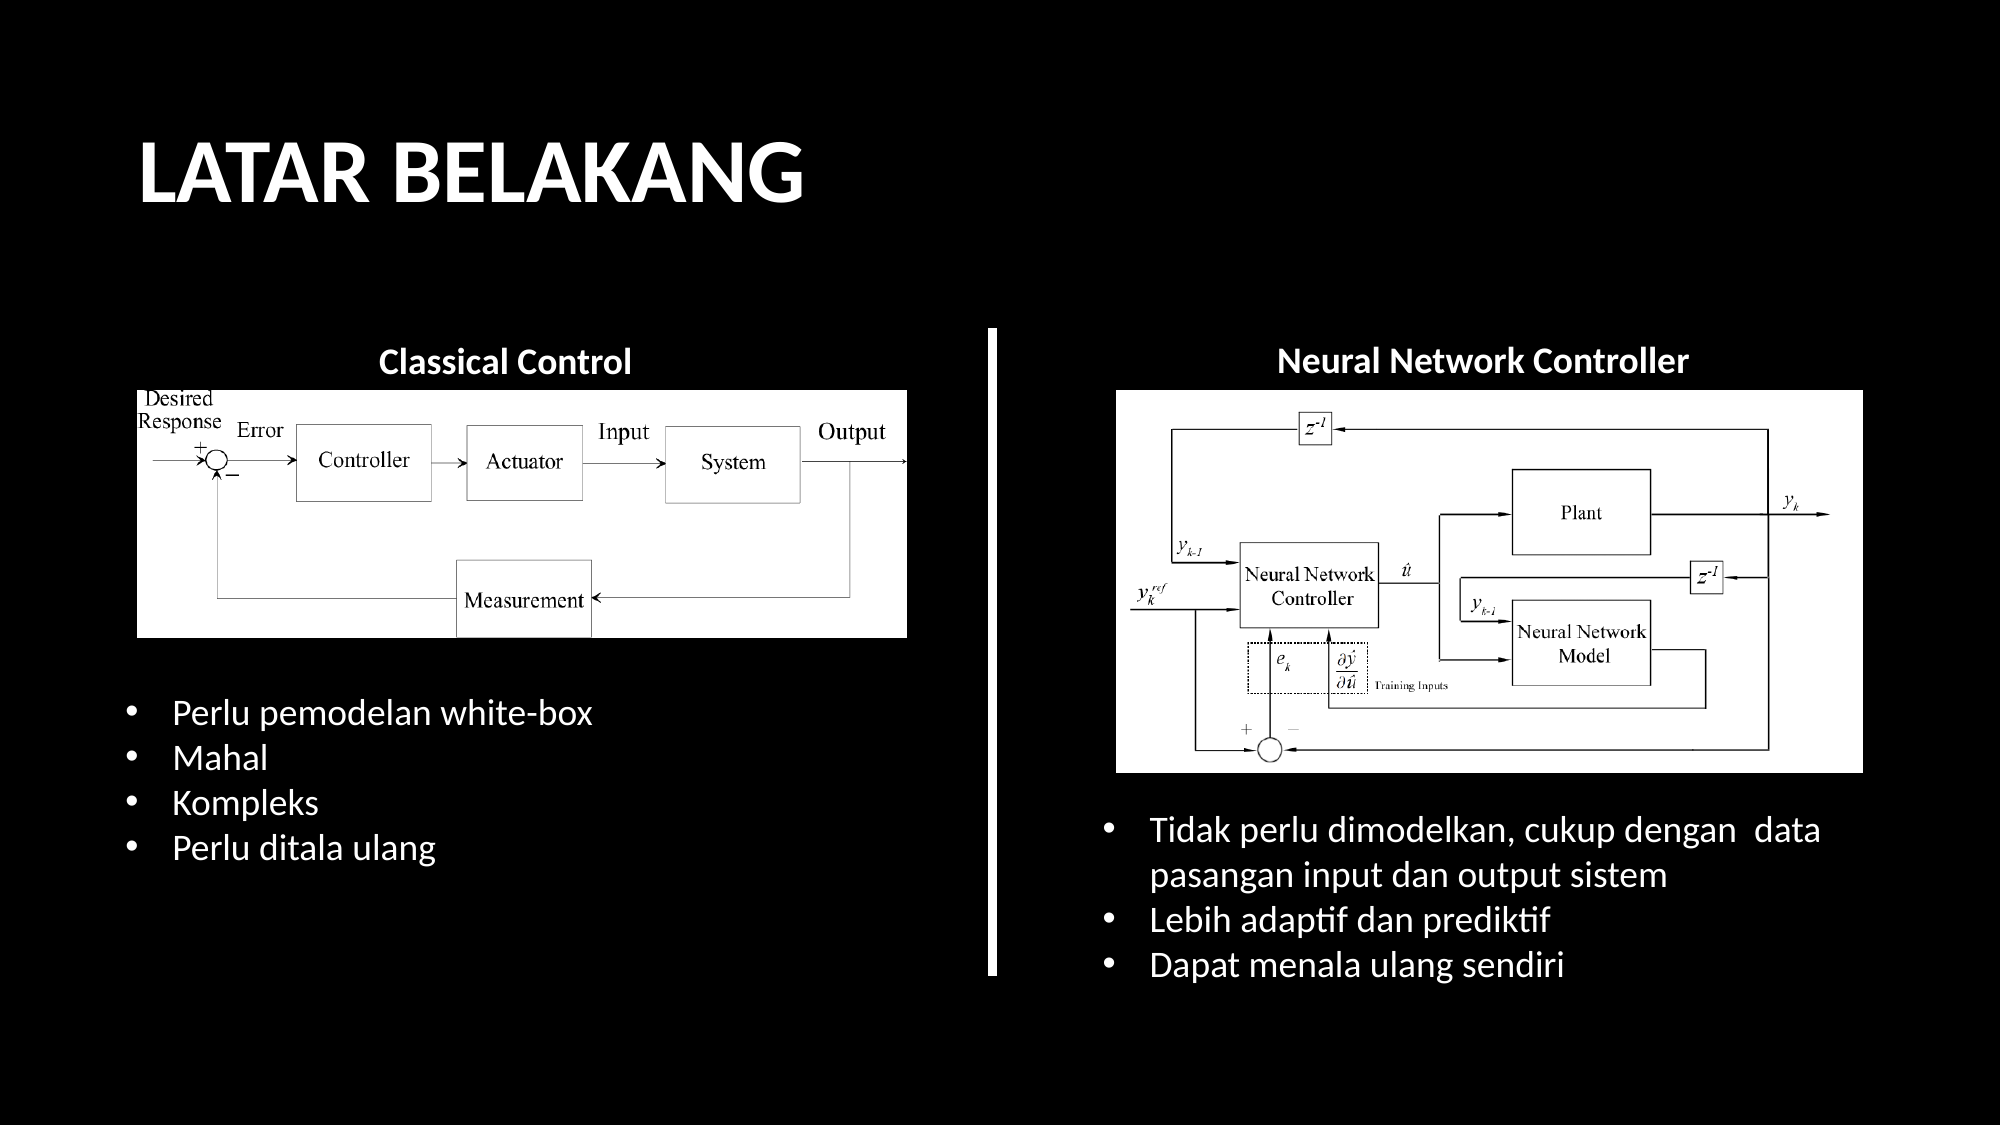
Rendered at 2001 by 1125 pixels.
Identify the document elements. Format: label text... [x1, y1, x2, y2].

text_box Neural Network Controller [1262, 328, 1717, 388]
picture [137, 390, 907, 638]
title LATAR BELAKANG [123, 64, 1849, 282]
picture [1116, 390, 1863, 773]
text_box Classical Control [364, 329, 680, 390]
text_box Tidak perlu dimodelkan, cukup dengan data pasangan input dan output sistem Lebih adaptif dan prediktif Dapat menala ulang sendiri [1087, 797, 1893, 993]
text_box Perlu pemodelan white-box Mahal Kompleks Perlu ditala ulang [110, 680, 897, 876]
